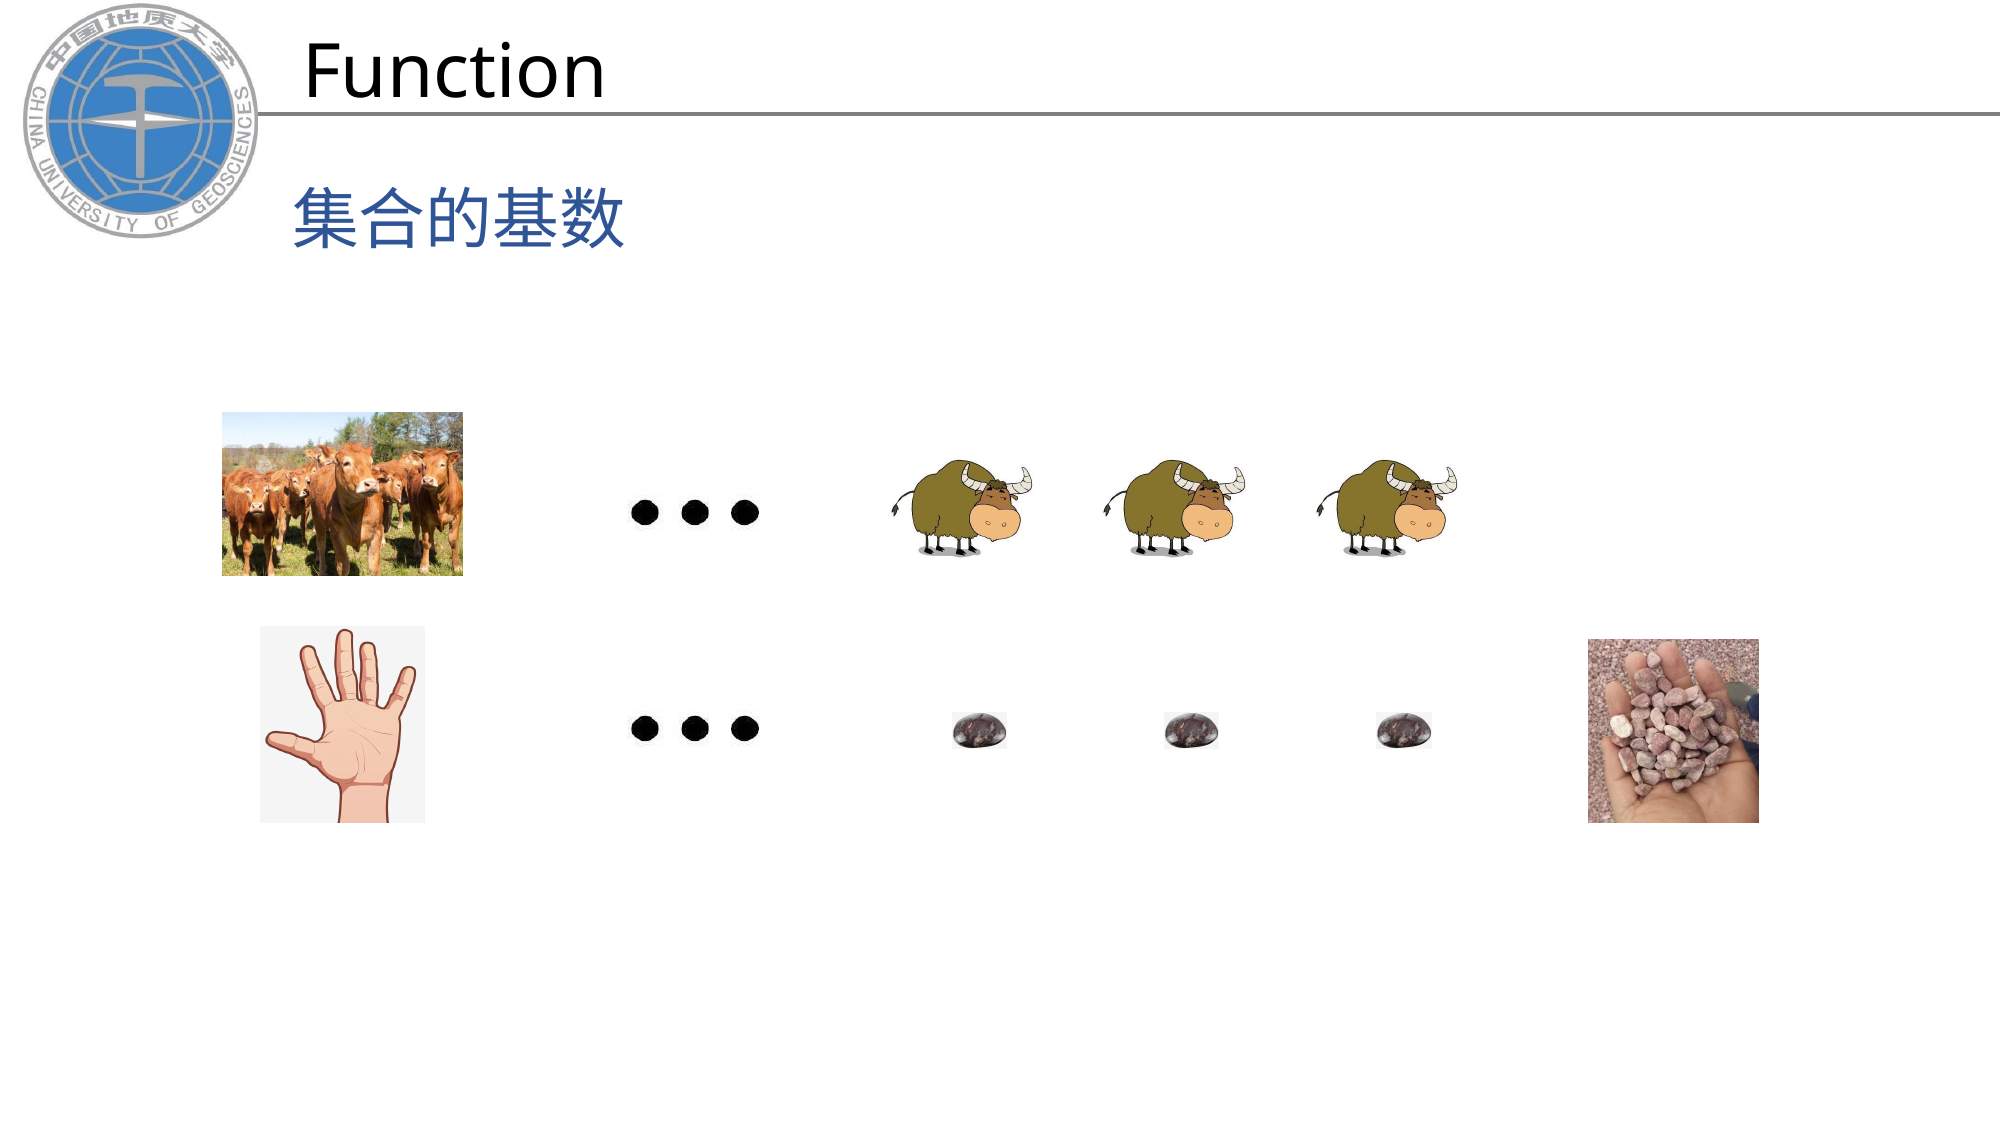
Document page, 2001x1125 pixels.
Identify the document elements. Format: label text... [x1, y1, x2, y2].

picture [1376, 712, 1432, 749]
picture [1164, 712, 1219, 749]
picture [260, 626, 425, 823]
text_box Function [287, 15, 1233, 120]
picture [1314, 456, 1459, 563]
picture [21, 3, 258, 239]
text_box 集合的基数 [277, 169, 897, 264]
picture [1101, 456, 1247, 563]
picture [951, 712, 1007, 749]
picture [592, 685, 772, 760]
picture [222, 411, 463, 576]
picture [1588, 639, 1759, 823]
picture [592, 469, 772, 544]
picture [889, 456, 1034, 563]
